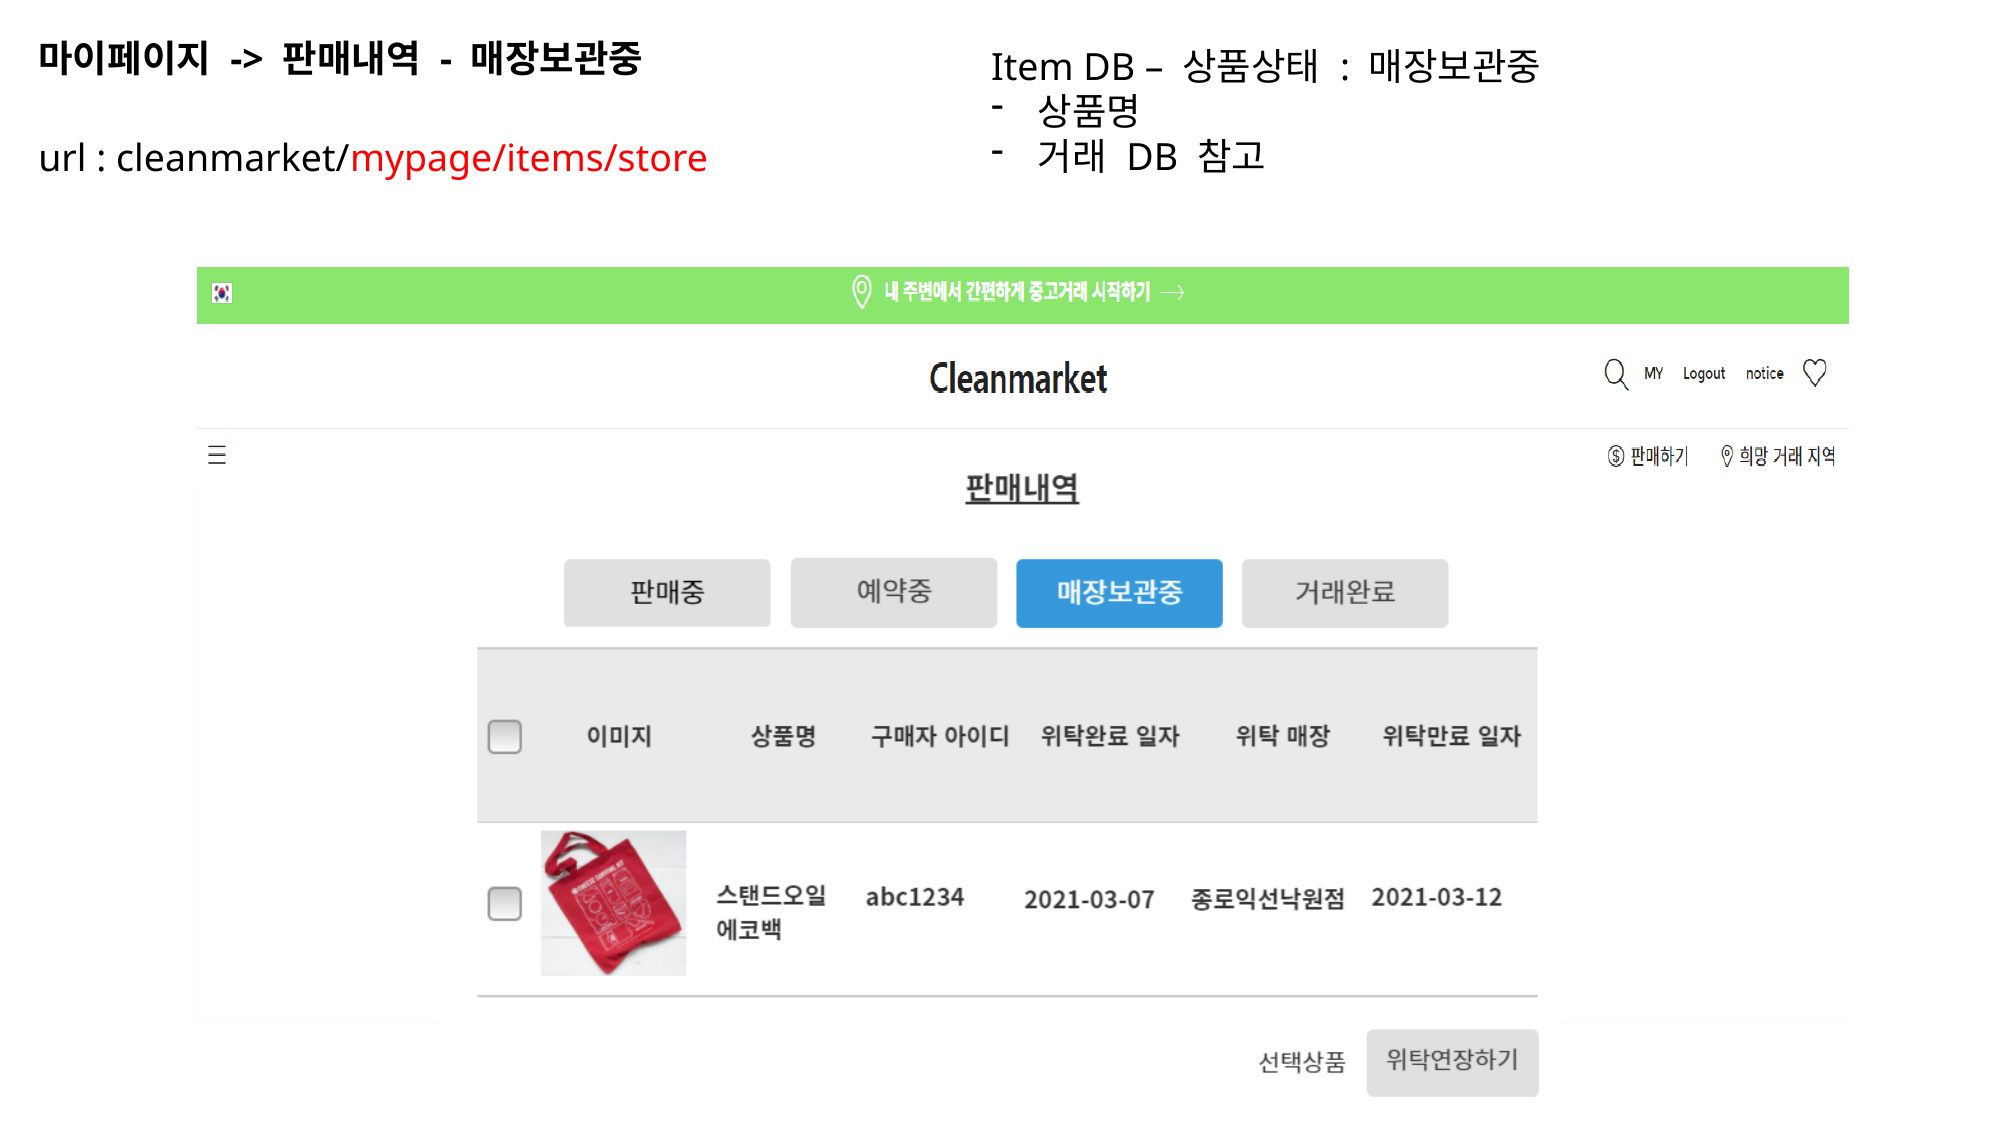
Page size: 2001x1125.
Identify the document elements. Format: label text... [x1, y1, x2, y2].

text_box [197, 267, 1849, 1023]
text_box url : cleanmarket/mypage/items/store [23, 126, 1024, 186]
text_box 마이페이지 -> 판매내역 - 매장보관중 [23, 27, 1471, 87]
text_box Item DB – 상품상태 : 매장보관중 상품명 거래 DB 참고 [976, 35, 1977, 185]
picture [438, 451, 1562, 1125]
